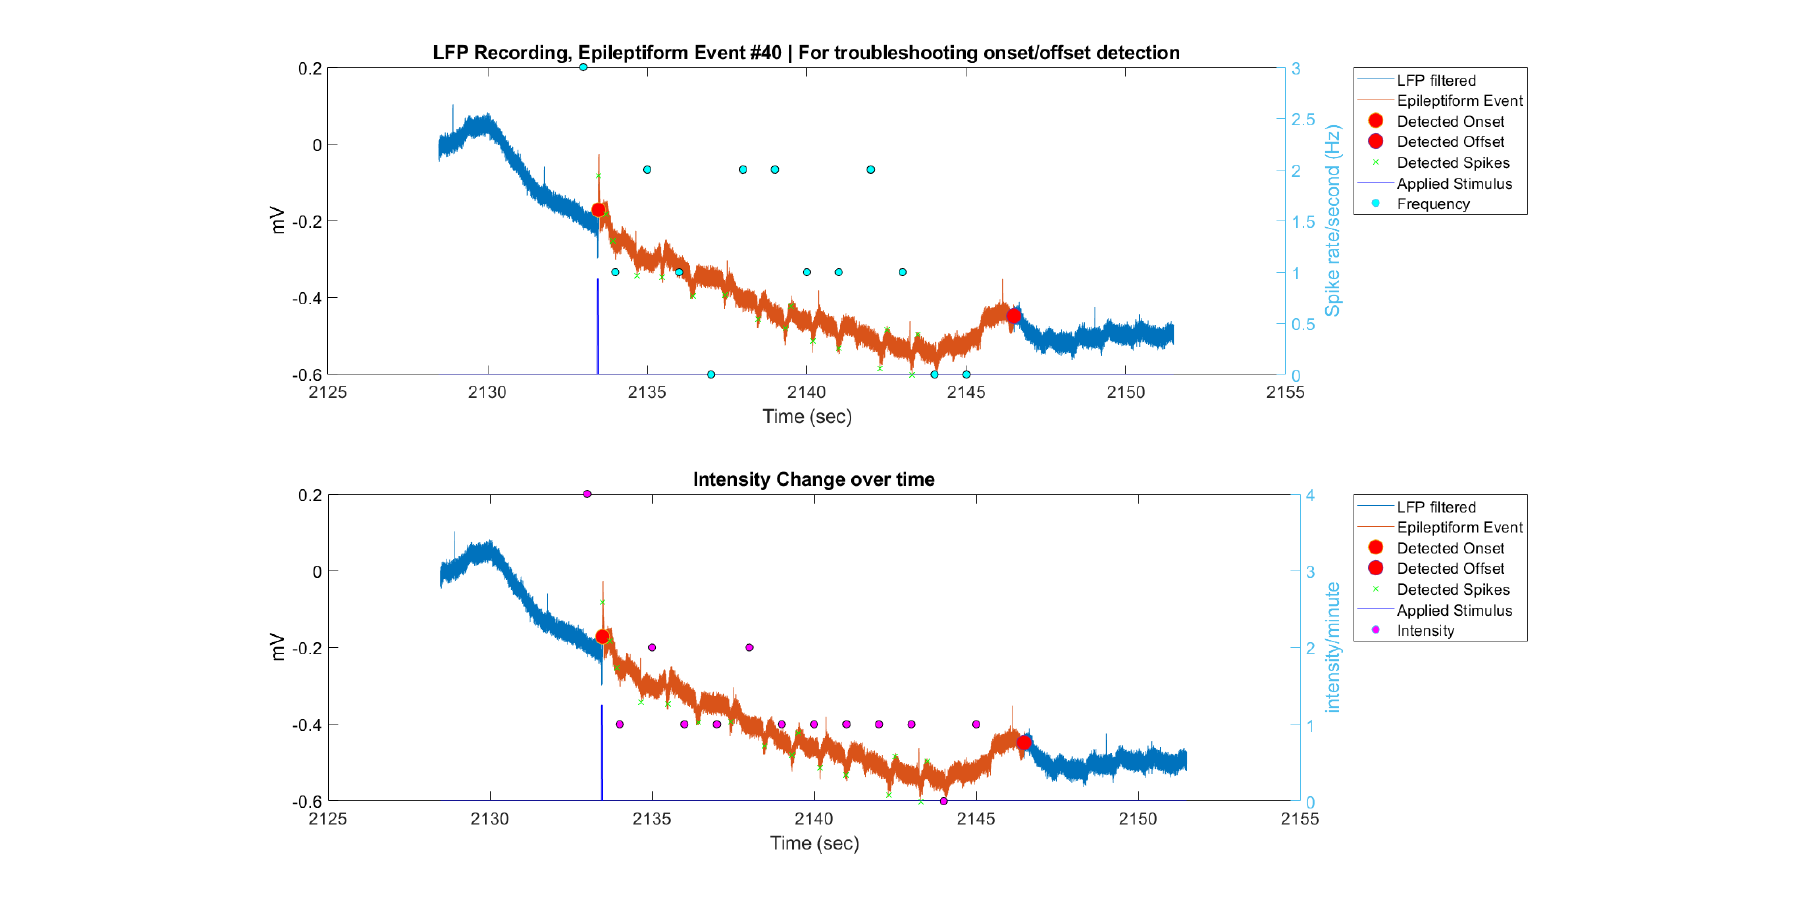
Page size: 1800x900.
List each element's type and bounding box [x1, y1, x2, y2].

picture [126, 0, 1674, 900]
